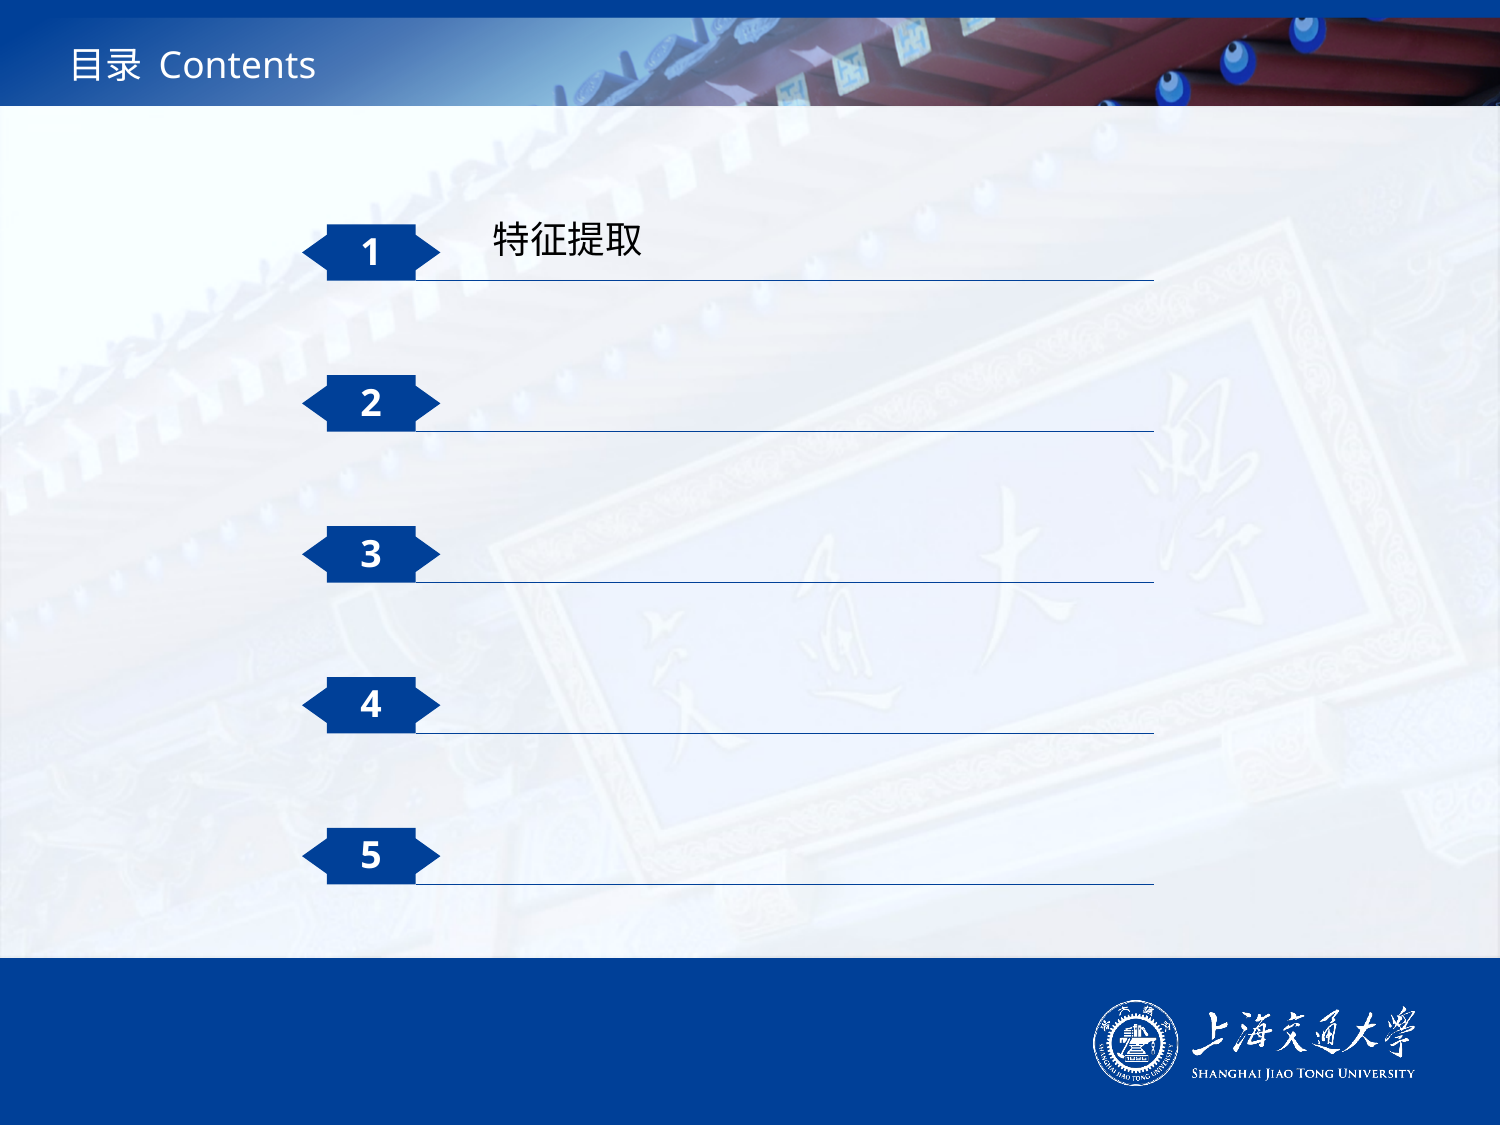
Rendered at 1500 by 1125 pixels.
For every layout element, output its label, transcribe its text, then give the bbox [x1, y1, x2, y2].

picture [0, 18, 1500, 958]
title 目录 Contents [53, 38, 1116, 94]
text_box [302, 364, 441, 438]
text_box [302, 817, 441, 891]
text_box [302, 213, 441, 287]
picture [1093, 1000, 1415, 1086]
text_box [302, 666, 441, 740]
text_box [302, 515, 441, 589]
text_box 特征提取 [478, 209, 1198, 269]
